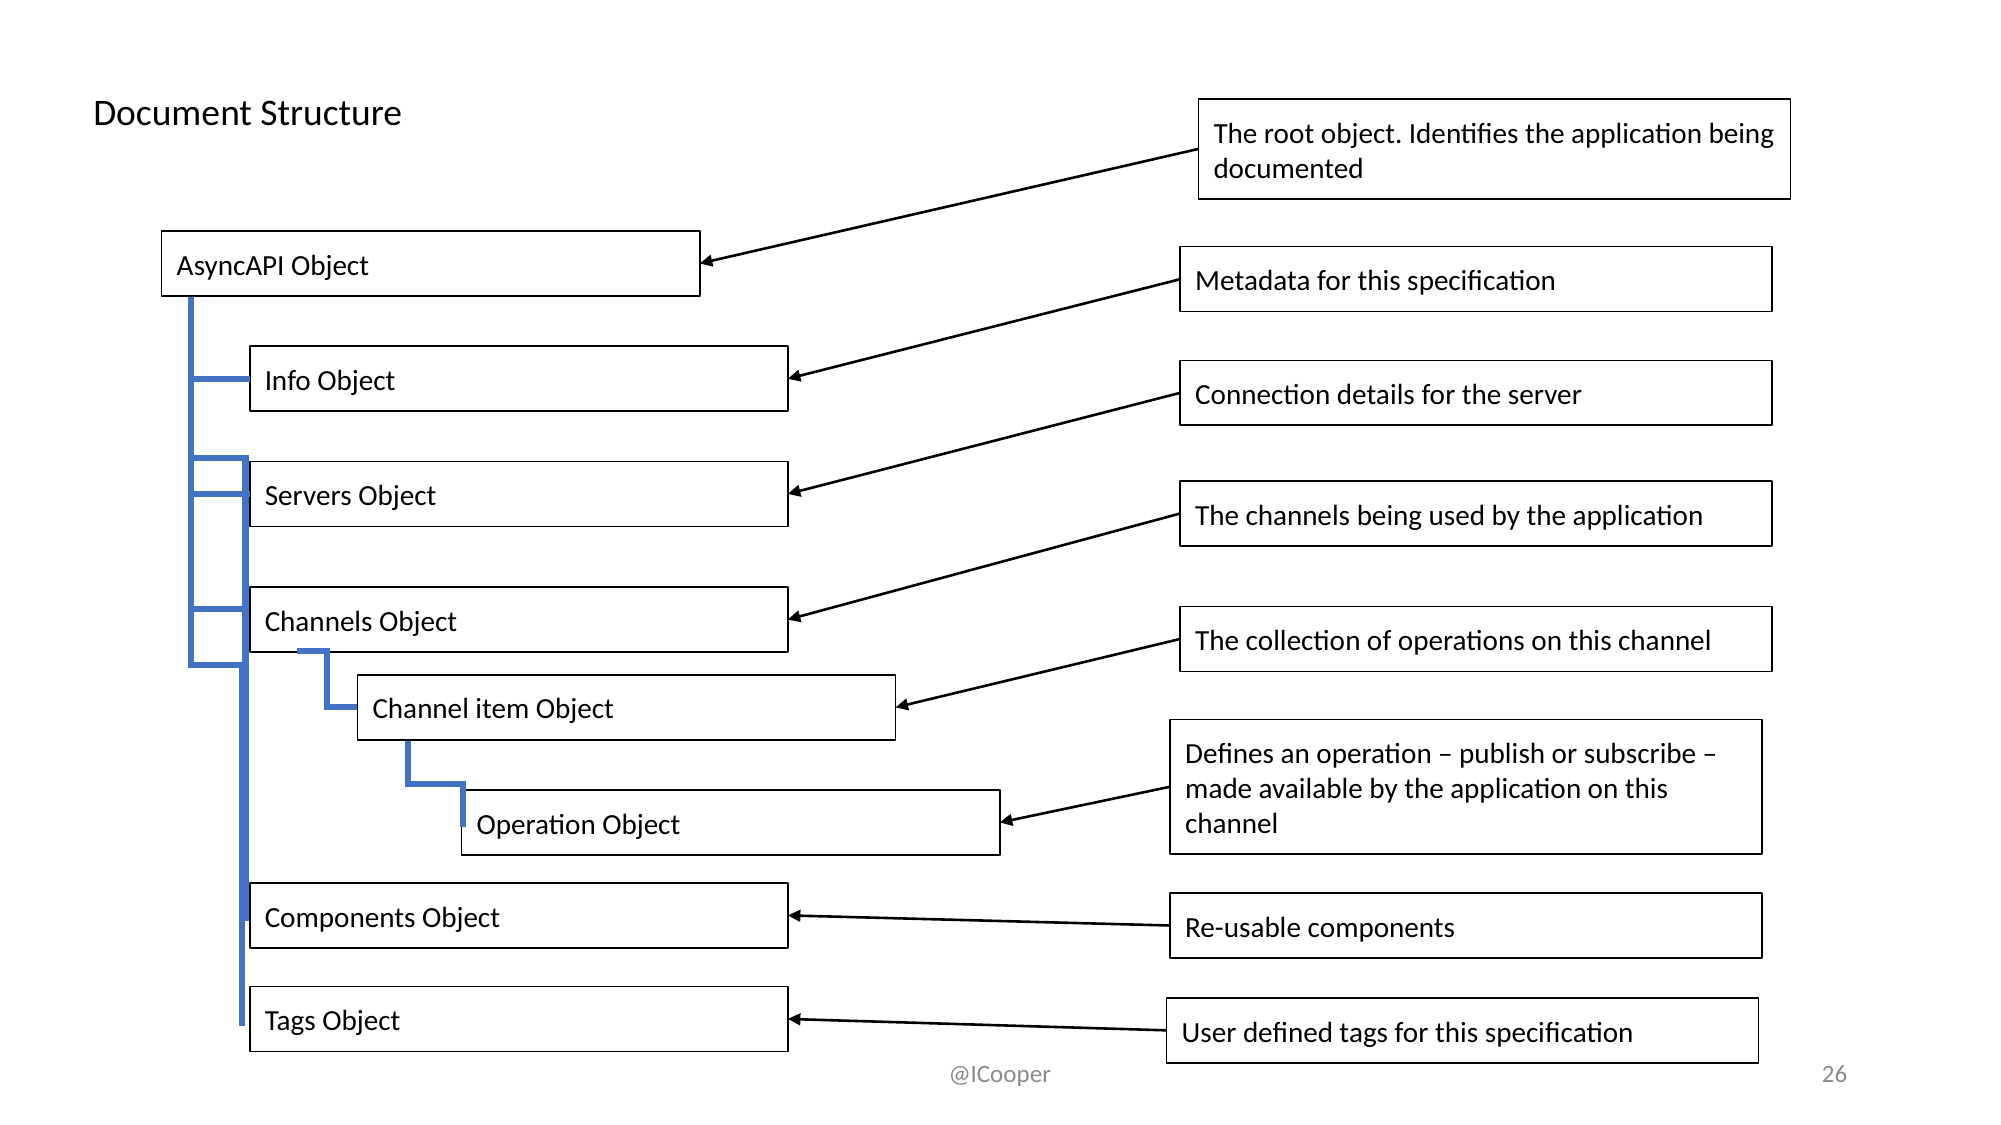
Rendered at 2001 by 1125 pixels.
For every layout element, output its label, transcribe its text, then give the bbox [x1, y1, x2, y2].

text_box Info Object [249, 346, 788, 412]
footer @ICooper [662, 1042, 1338, 1103]
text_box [895, 639, 1181, 708]
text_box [296, 650, 358, 708]
text_box Servers Object [249, 461, 788, 527]
text_box Connection details for the server [1180, 360, 1773, 426]
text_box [0, 639, 579, 691]
text_box User defined tags for this specification [1166, 997, 1759, 1063]
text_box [391, 756, 479, 812]
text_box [999, 787, 1170, 823]
text_box Re-usable components [1170, 893, 1762, 958]
text_box AsyncAPI Object [161, 230, 700, 296]
text_box Tags Object [249, 986, 788, 1052]
text_box Channels Object [249, 587, 788, 652]
text_box Components Object [249, 882, 788, 948]
text_box Metadata for this specification [1180, 246, 1773, 312]
text_box Operation Object [461, 789, 1000, 855]
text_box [0, 581, 531, 636]
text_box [787, 279, 1181, 379]
text_box The root object. Identifies the application being documented [1198, 98, 1791, 199]
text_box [787, 513, 1181, 620]
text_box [787, 915, 1171, 926]
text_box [179, 308, 262, 368]
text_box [787, 1019, 1167, 1031]
slide_number 26 [1412, 1042, 1863, 1103]
text_box The collection of operations on this channel [1180, 606, 1773, 672]
text_box Document Structure [78, 72, 1376, 148]
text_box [787, 393, 1181, 495]
text_box The channels being used by the application [1180, 481, 1773, 546]
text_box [126, 370, 315, 430]
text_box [699, 149, 1199, 264]
text_box Channel item Object [357, 674, 896, 740]
text_box Defines an operation – publish or subscribe – made available by the application on this channel [1170, 719, 1762, 855]
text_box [56, 431, 381, 486]
